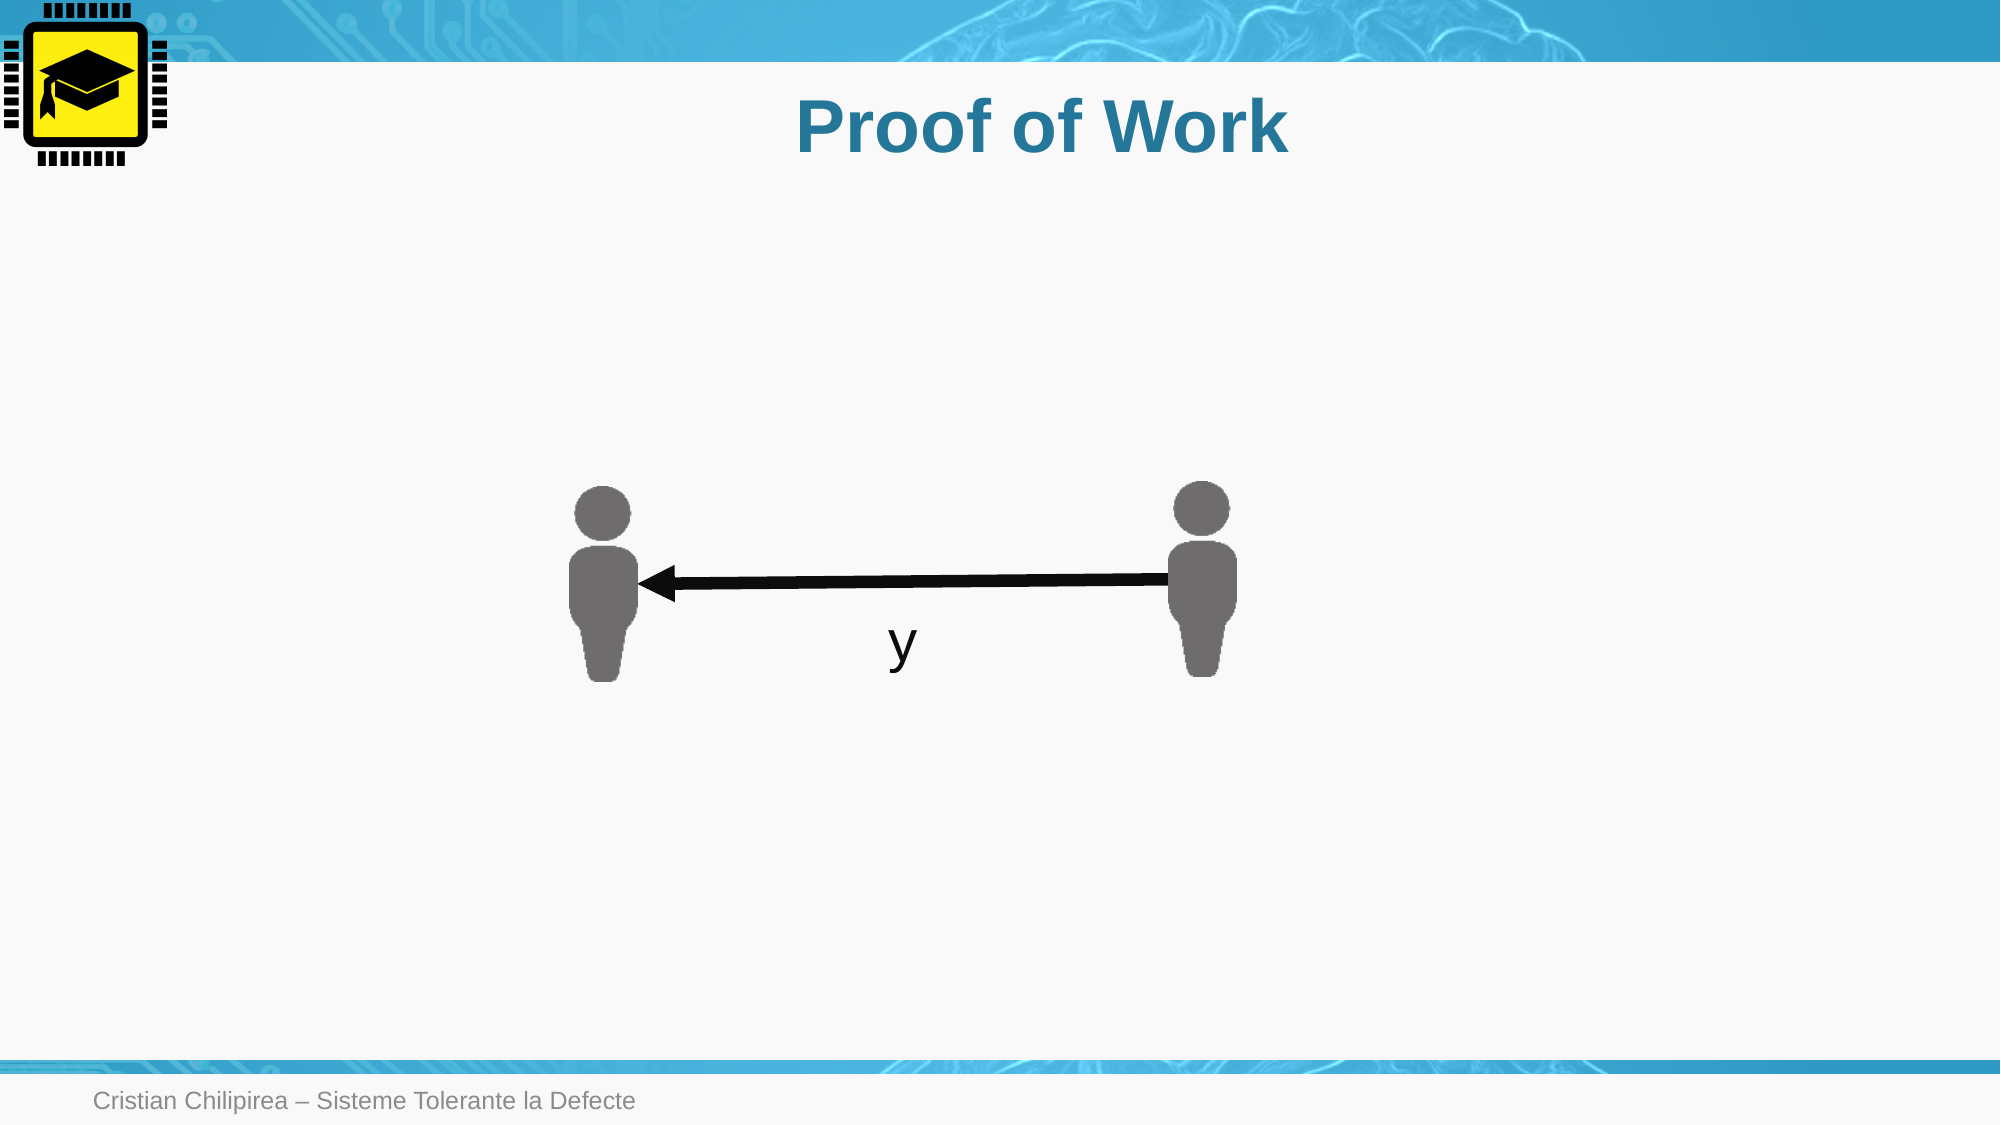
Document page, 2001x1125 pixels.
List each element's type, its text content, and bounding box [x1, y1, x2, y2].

title Proof of Work [170, 76, 1915, 180]
footer Cristian Chilipirea – Sisteme Tolerante la Defecte [77, 1073, 1338, 1125]
picture [0, 1060, 2000, 1074]
text_box y [873, 595, 933, 681]
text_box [637, 579, 1168, 584]
picture [569, 486, 638, 682]
picture [1168, 481, 1237, 677]
picture [0, 0, 2000, 166]
